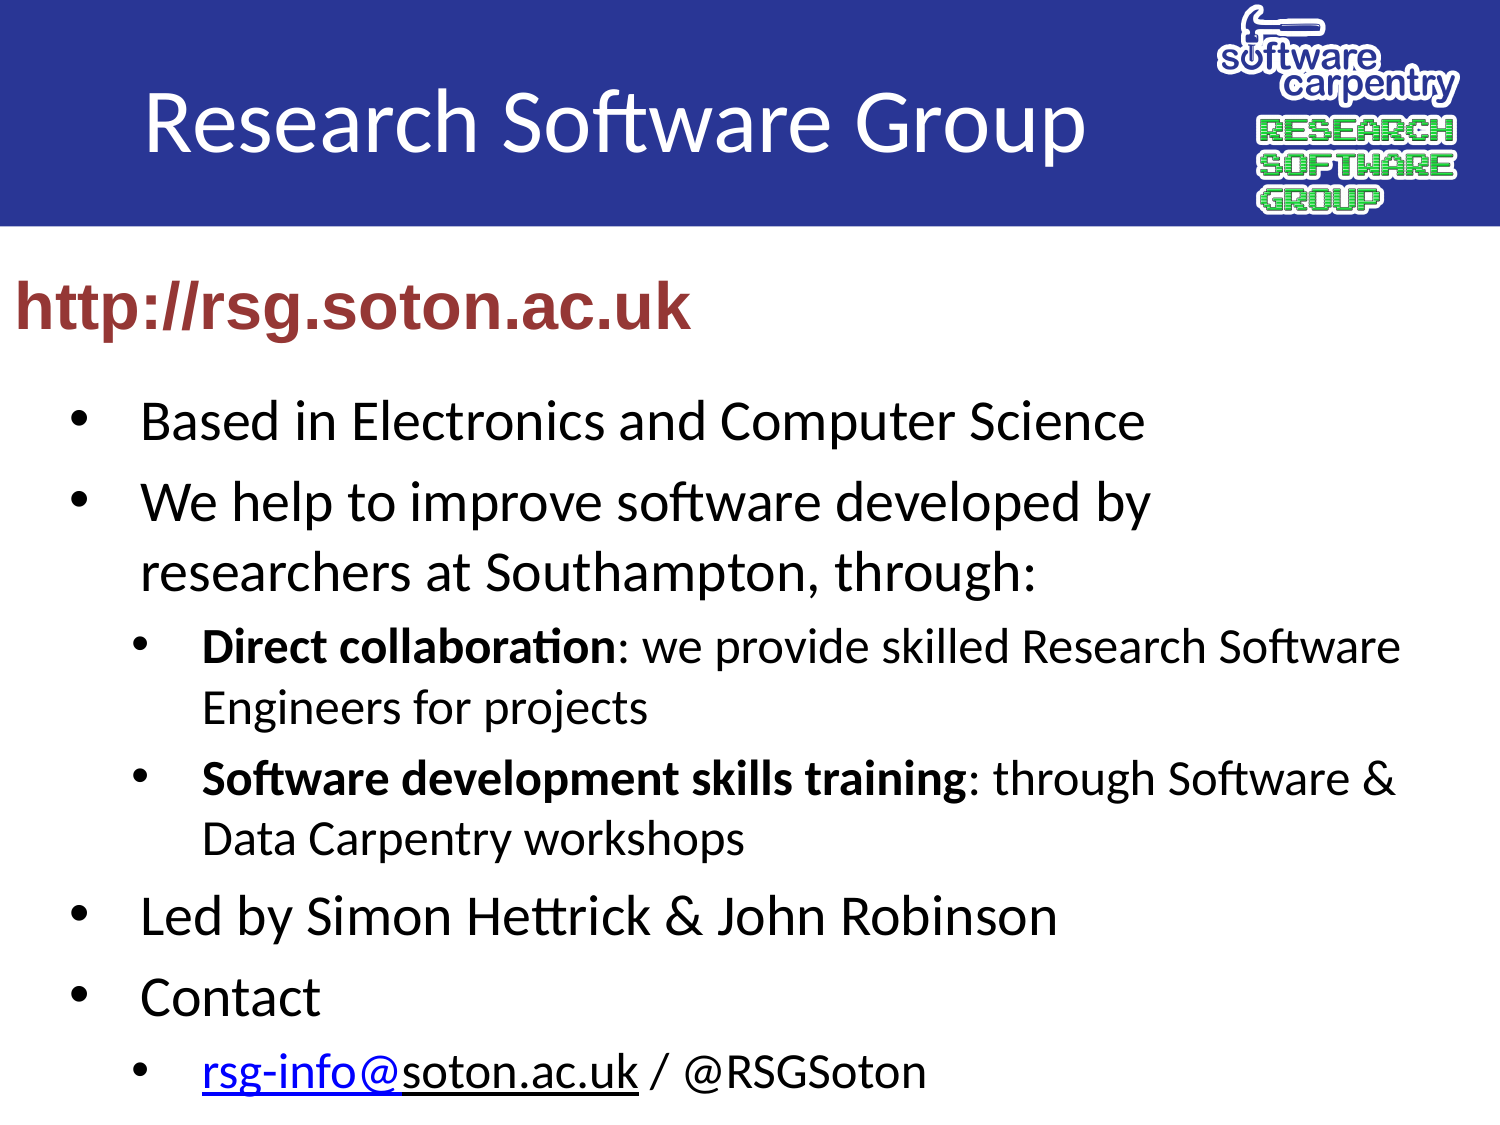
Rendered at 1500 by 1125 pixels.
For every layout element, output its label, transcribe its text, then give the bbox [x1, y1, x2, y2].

text_box http://rsg.soton.ac.uk [0, 255, 1500, 350]
list Based in Electronics and Computer Science We help to improve software developed by researchers at Southampton, through: Direct collaboration: we provide skilled Research Software Engineers for projects Software development skills training: through Software & Data Carpentry workshops Led by Simon Hettrick & John Robinson Contact rsg-info@soton.ac.uk / @RSGSoton [54, 374, 1425, 1112]
title Research Software Group [51, 21, 1182, 210]
picture [1255, 113, 1465, 227]
picture [1216, 3, 1461, 108]
